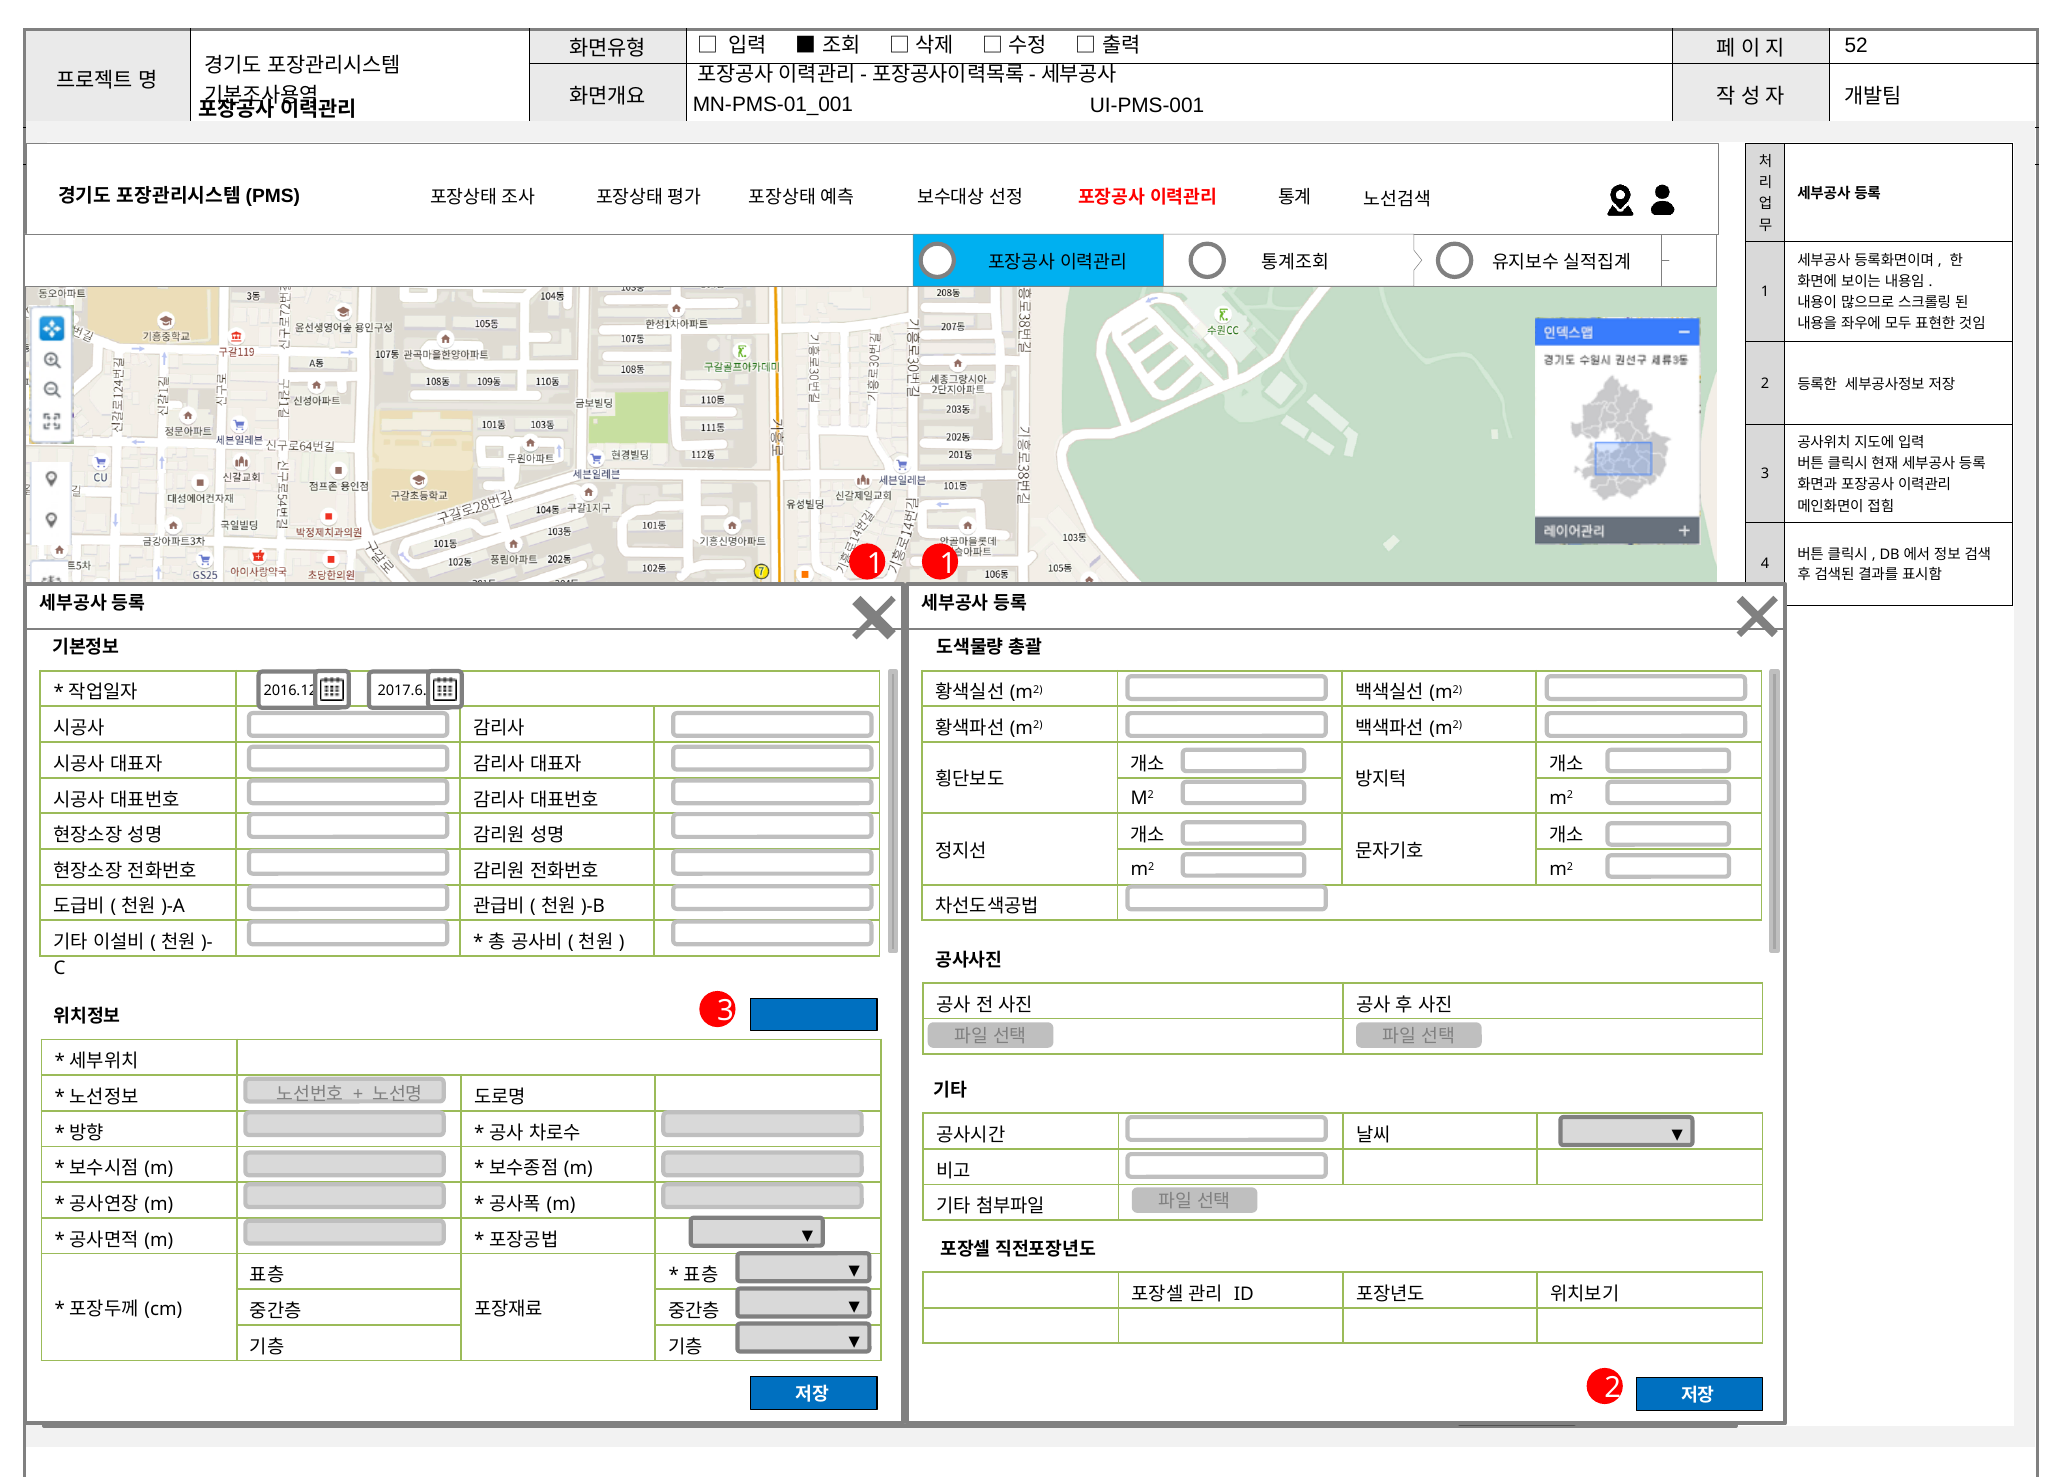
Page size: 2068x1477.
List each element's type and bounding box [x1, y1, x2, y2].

text_box [25, 461, 1786, 1424]
text_box [22, 141, 1720, 288]
table_header [1785, 144, 2012, 241]
table_cell [1785, 425, 2012, 522]
text_box [681, 29, 1674, 118]
picture [1639, 177, 1685, 223]
table_cell [1785, 523, 2012, 605]
table_cell [1785, 342, 2012, 424]
table_cell [1746, 523, 1784, 582]
picture [1604, 184, 1637, 216]
table_cell [1785, 242, 2012, 341]
table_cell [1746, 342, 1784, 424]
picture [25, 285, 1718, 583]
text_box [25, 88, 530, 129]
table_cell [1746, 425, 1784, 522]
table_header [1746, 144, 1784, 241]
table_cell [1746, 242, 1784, 341]
